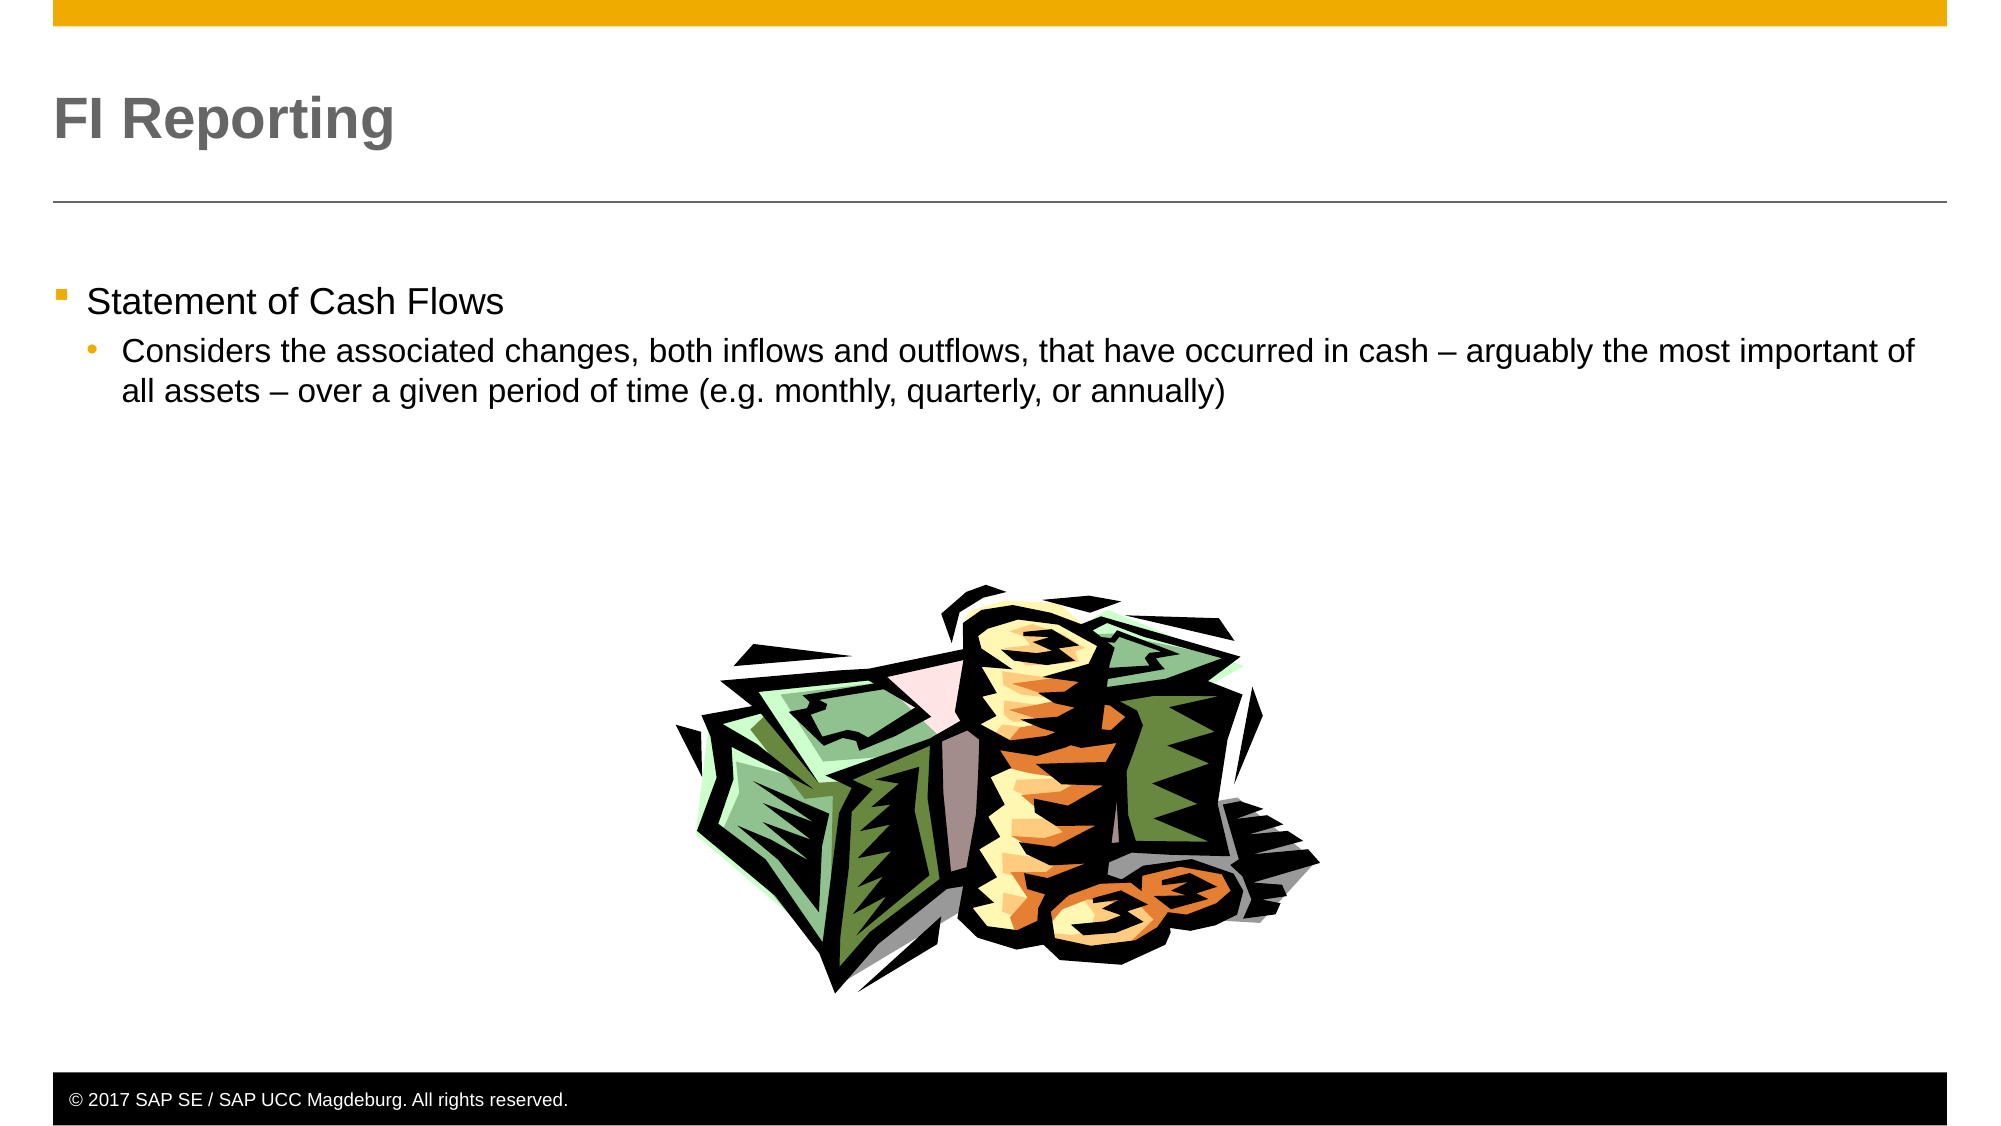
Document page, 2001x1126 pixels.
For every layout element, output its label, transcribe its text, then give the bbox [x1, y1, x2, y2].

title FI Reporting [53, 53, 1947, 178]
list Statement of Cash Flows Considers the associated changes, both inflows and outflows, that have occurred in cash – arguably the most important of all assets – over a given period of time (e.g. monthly, quarterly, or annually) [53, 277, 1947, 998]
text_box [675, 580, 1325, 999]
